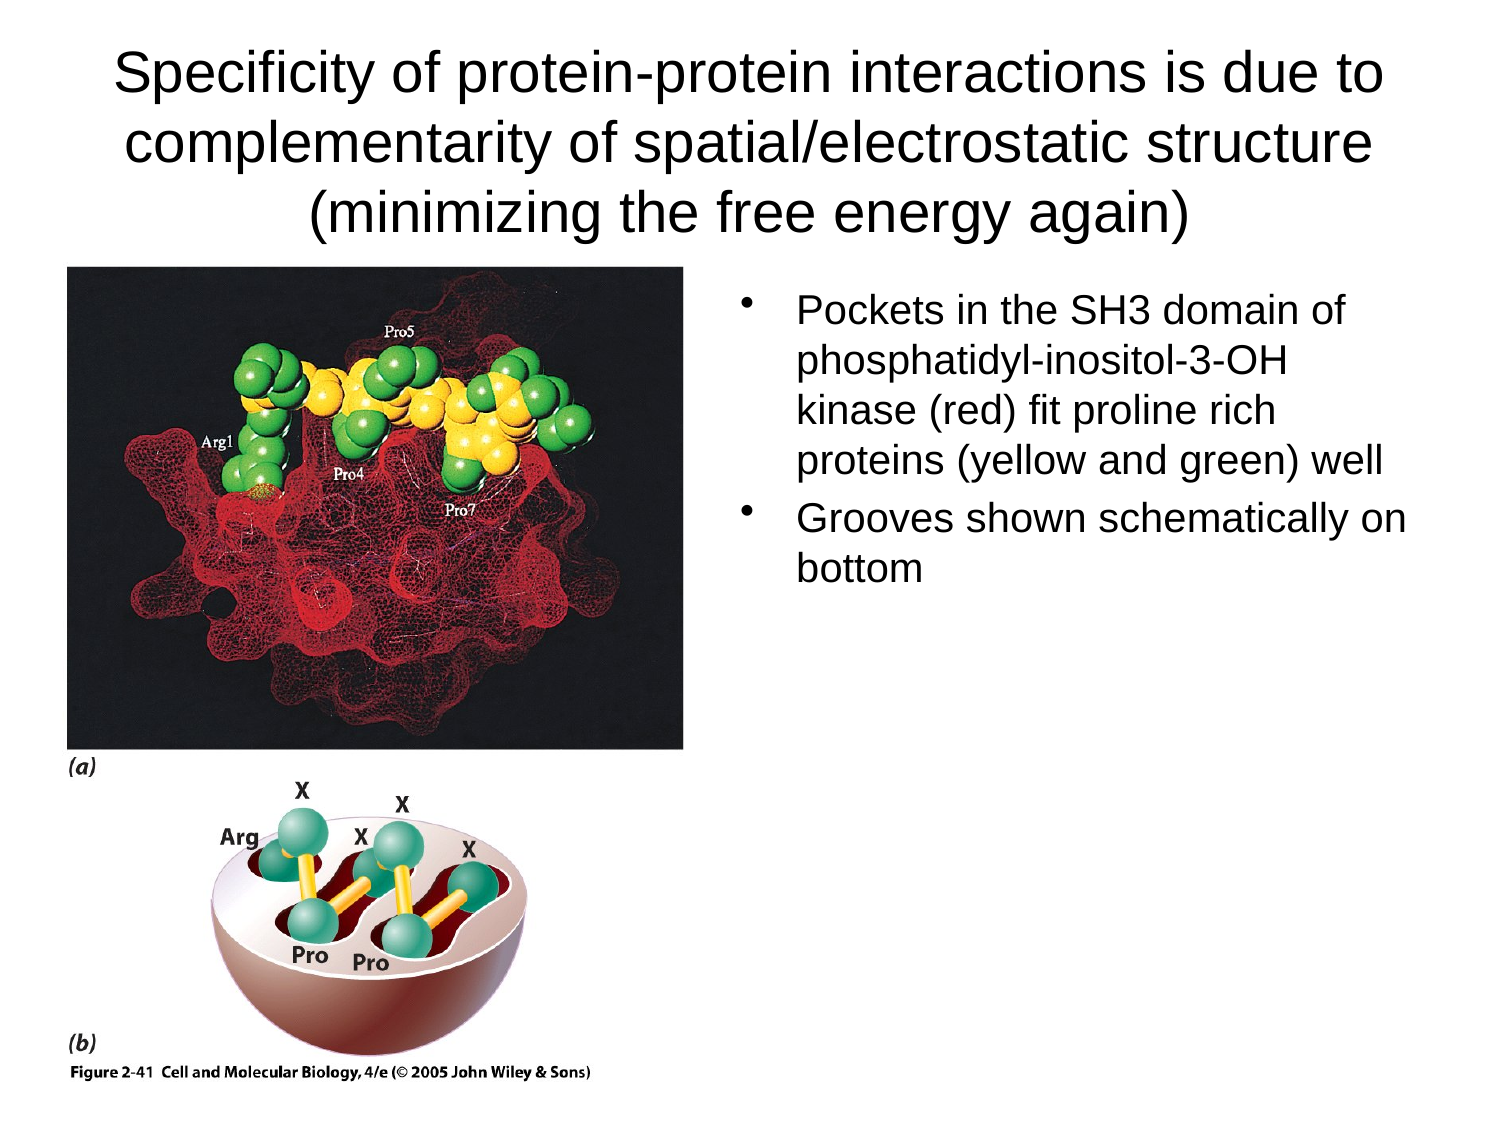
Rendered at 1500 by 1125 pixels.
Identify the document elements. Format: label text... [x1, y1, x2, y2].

title Specificity of protein-protein interactions is due to complementarity of spatial/electrostatic structure (minimizing the free energy again) [75, 45, 1425, 233]
picture [62, 262, 688, 1082]
list Pockets in the SH3 domain of phosphatidyl-inositol-3-OH kinase (red) fit proline rich proteins (yellow and green) well Grooves shown schematically on bottom [725, 275, 1425, 1018]
